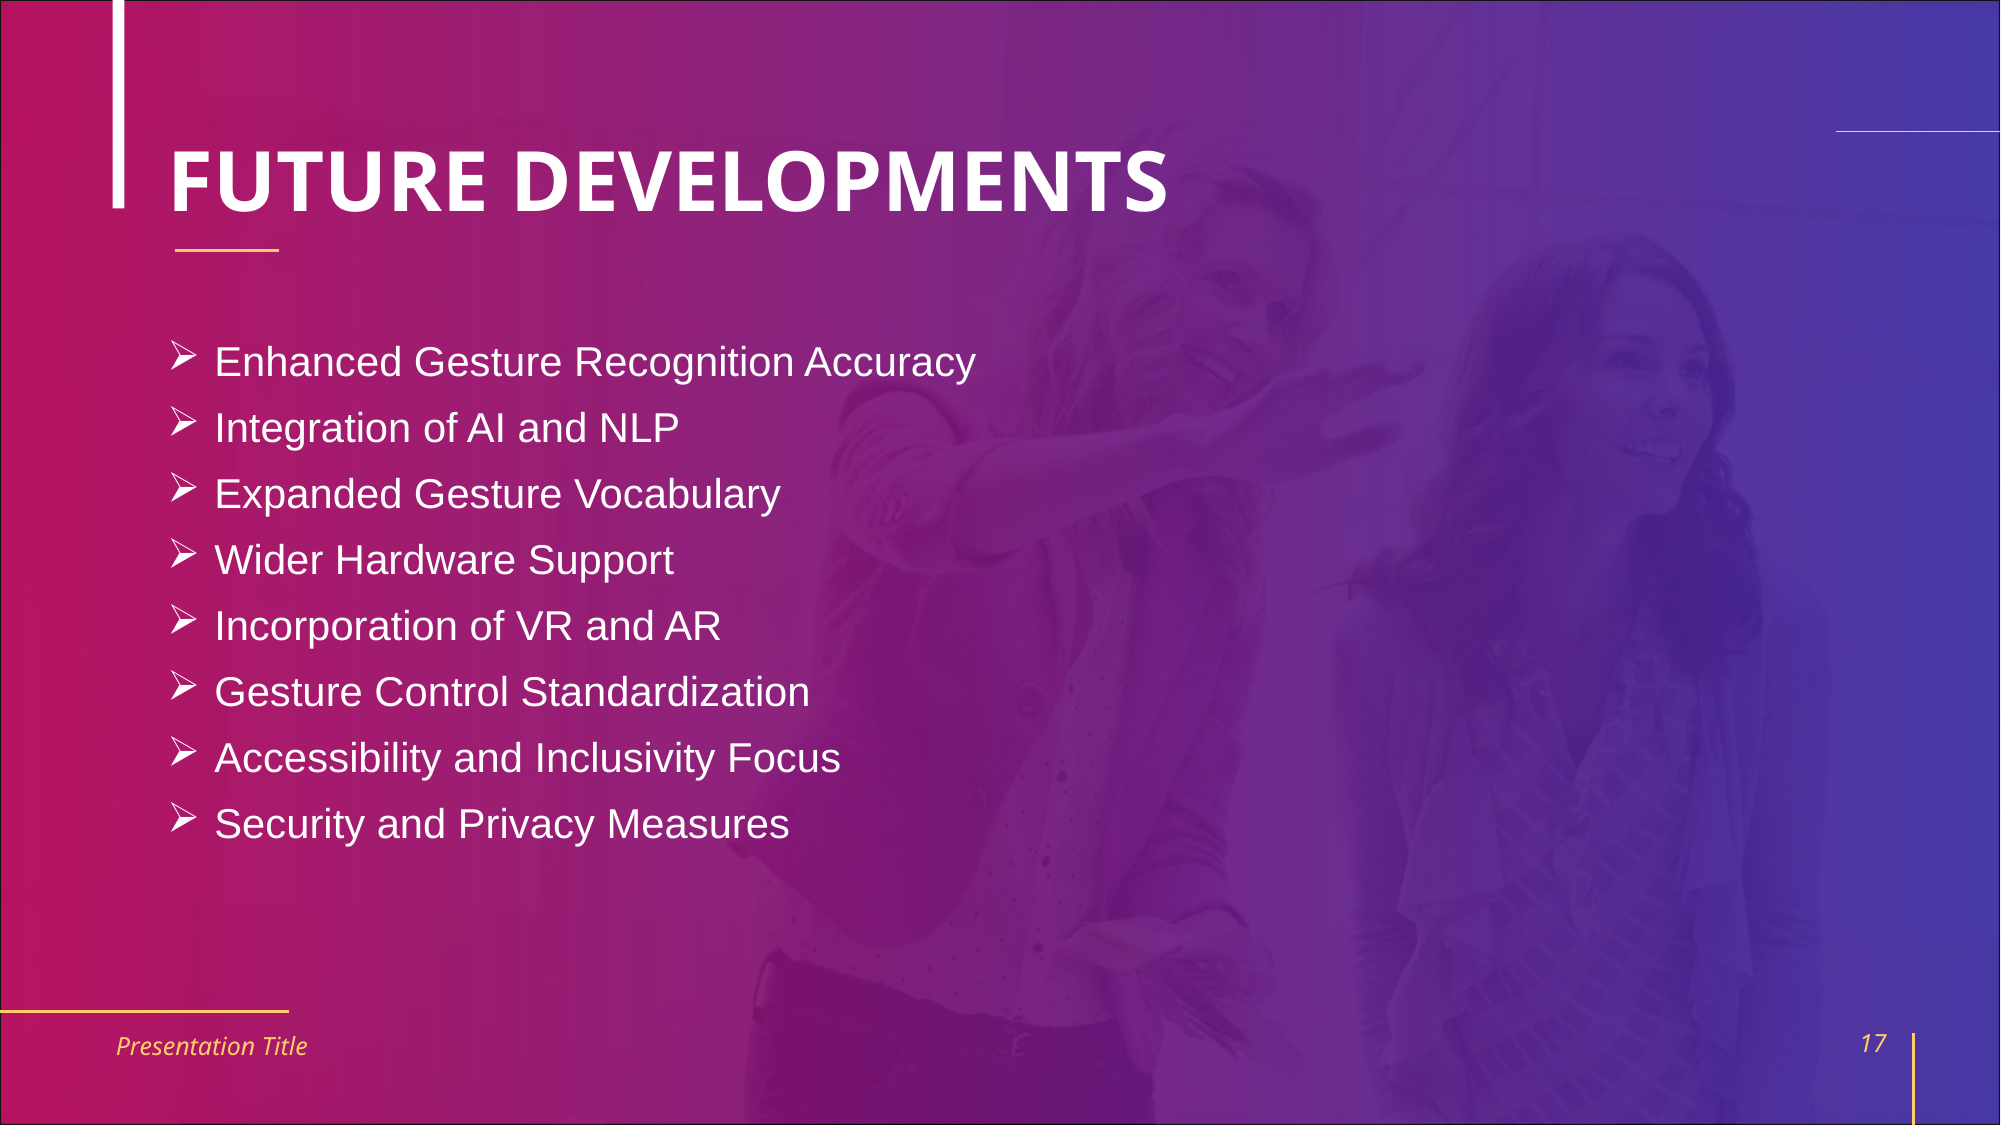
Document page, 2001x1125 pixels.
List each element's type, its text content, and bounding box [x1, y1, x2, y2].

list Enhanced Gesture Recognition Accuracy Integration of AI and NLP Expanded Gesture Vocabulary Wider Hardware Support Incorporation of VR and AR Gesture Control Standardization Accessibility and Inclusivity Focus Security and Privacy Measures [152, 333, 1789, 873]
slide_number 17 [1451, 1015, 1902, 1075]
title FUTURE DEVELOPMENTS [152, 75, 1789, 293]
footer Presentation Title [100, 1015, 636, 1075]
